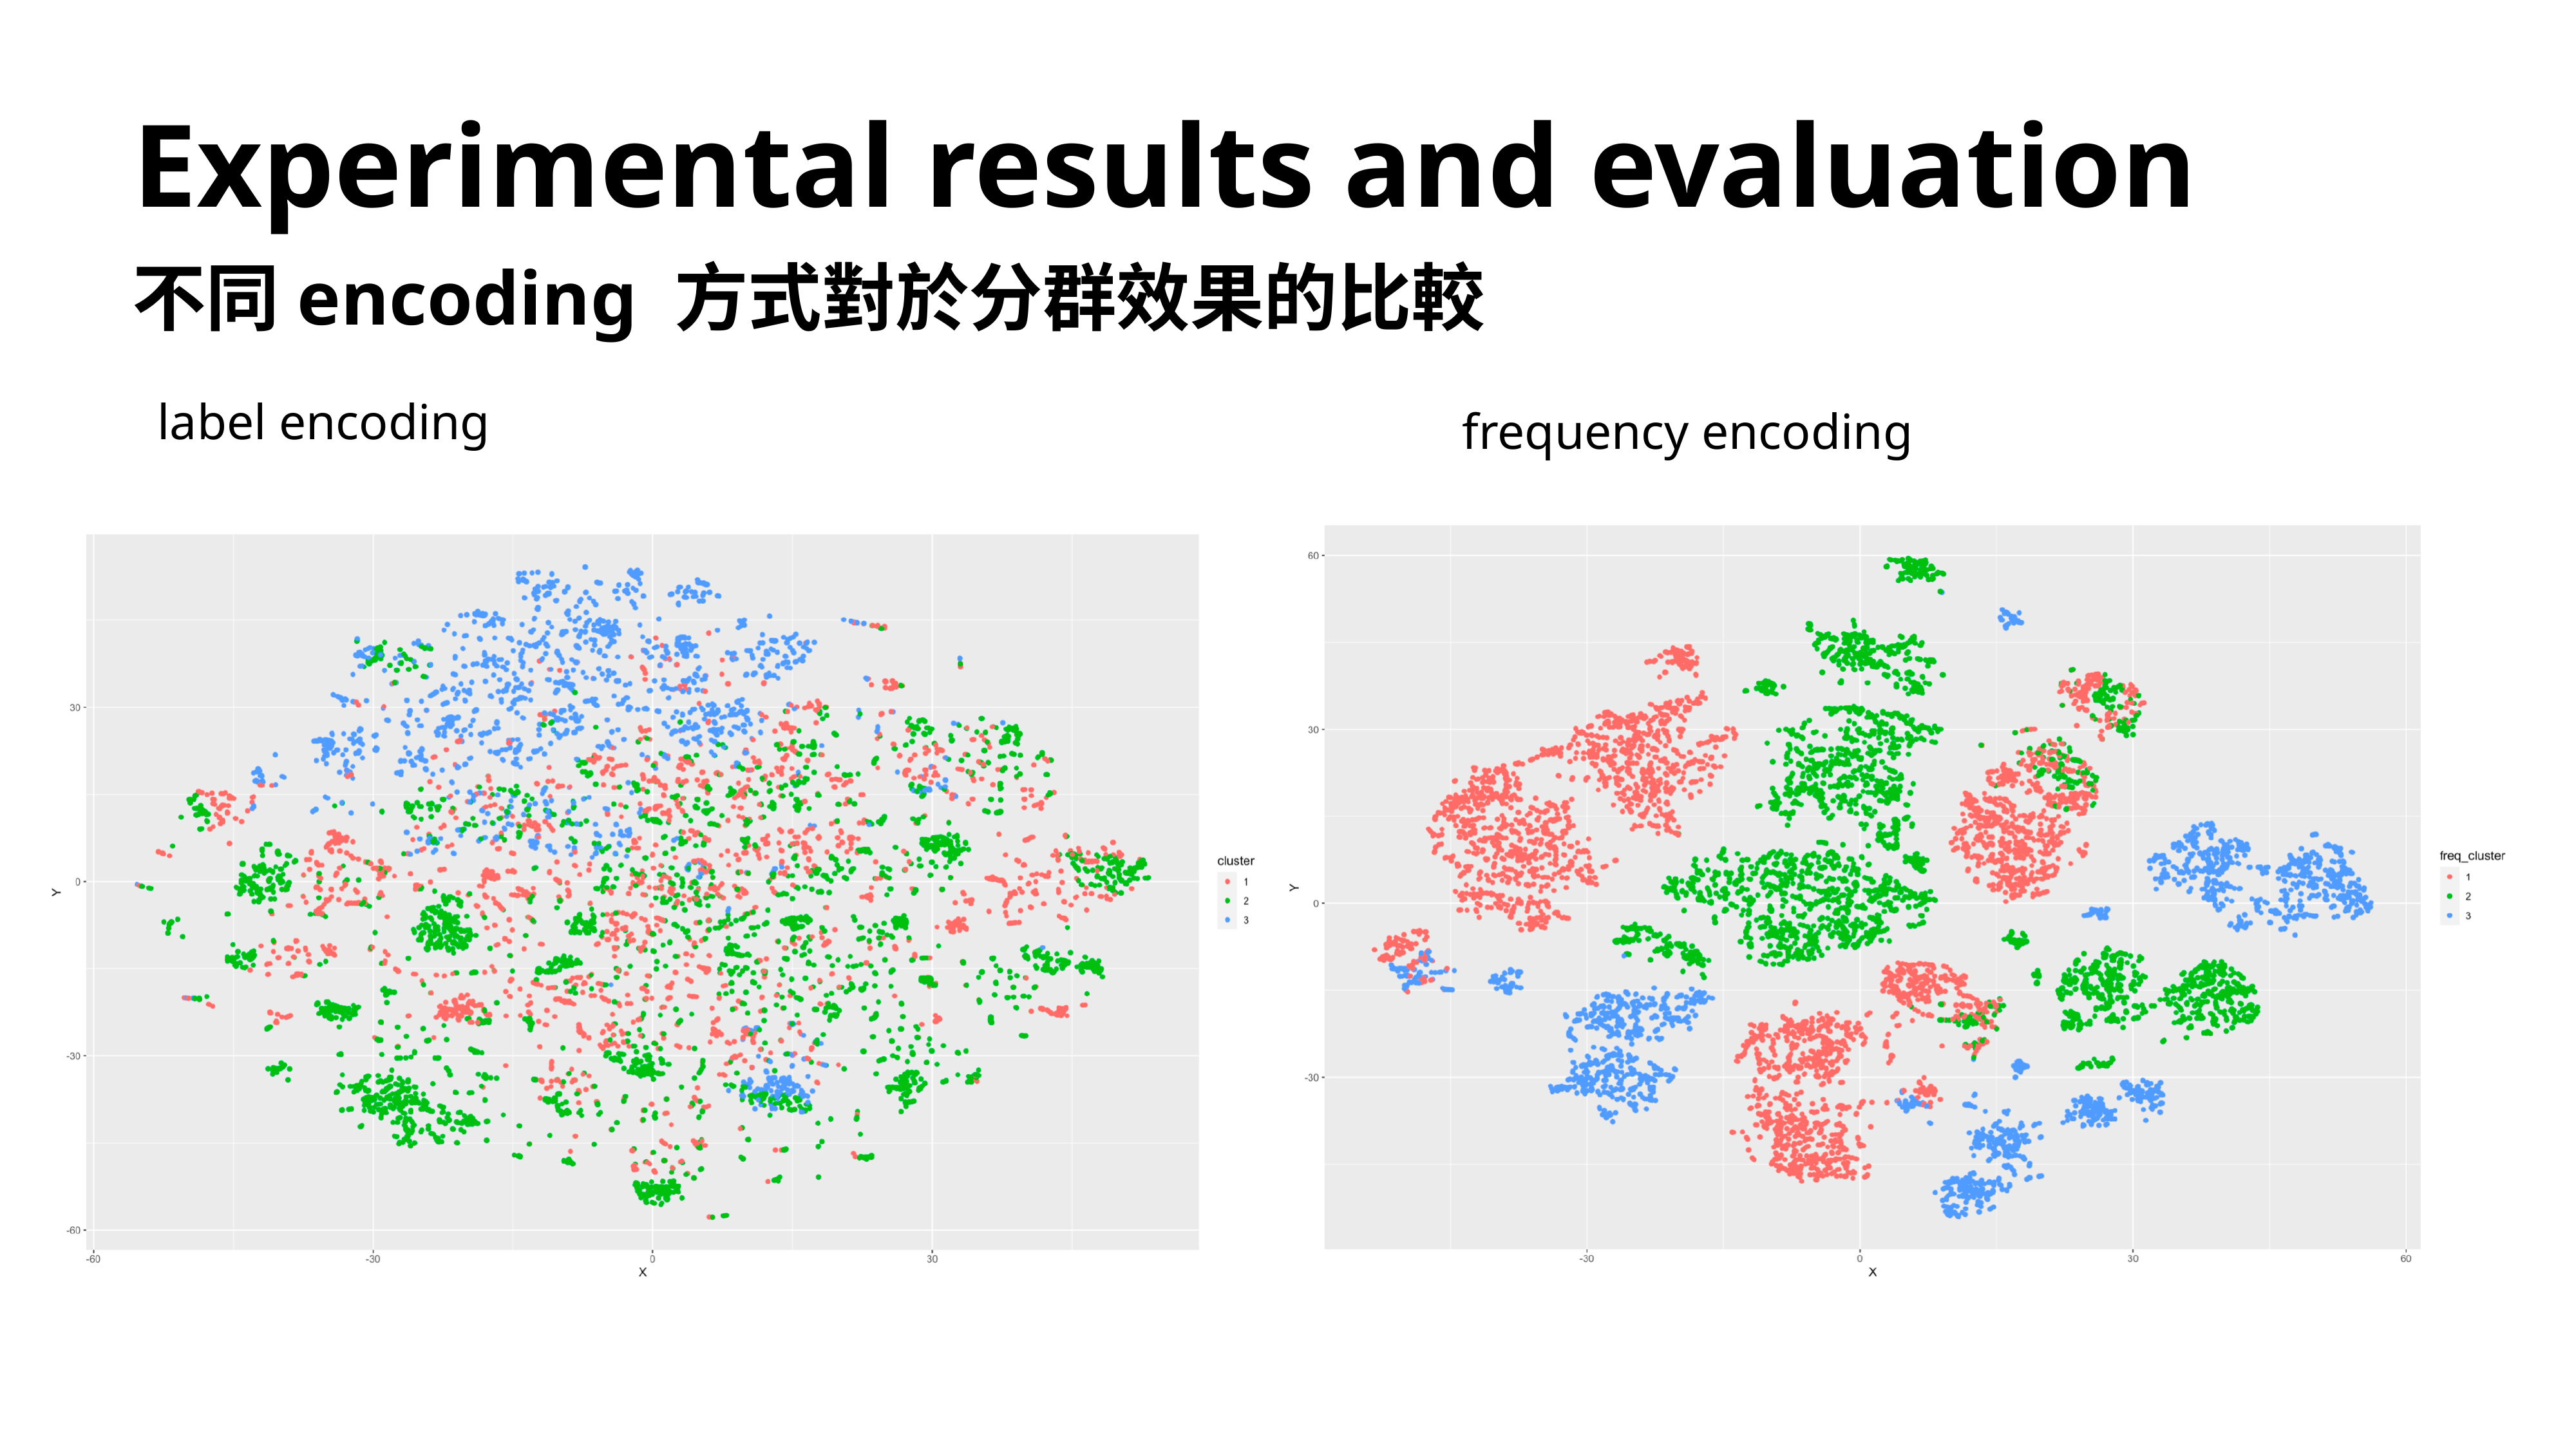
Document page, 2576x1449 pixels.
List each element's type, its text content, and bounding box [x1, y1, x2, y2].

text_box frequency encoding [1452, 391, 2132, 469]
title Experimental results and evaluation [127, 114, 2449, 246]
picture [37, 510, 2527, 1293]
text_box 不同encoding 方式對於分群效果的比較 [127, 246, 2449, 346]
text_box label encoding [147, 381, 828, 459]
